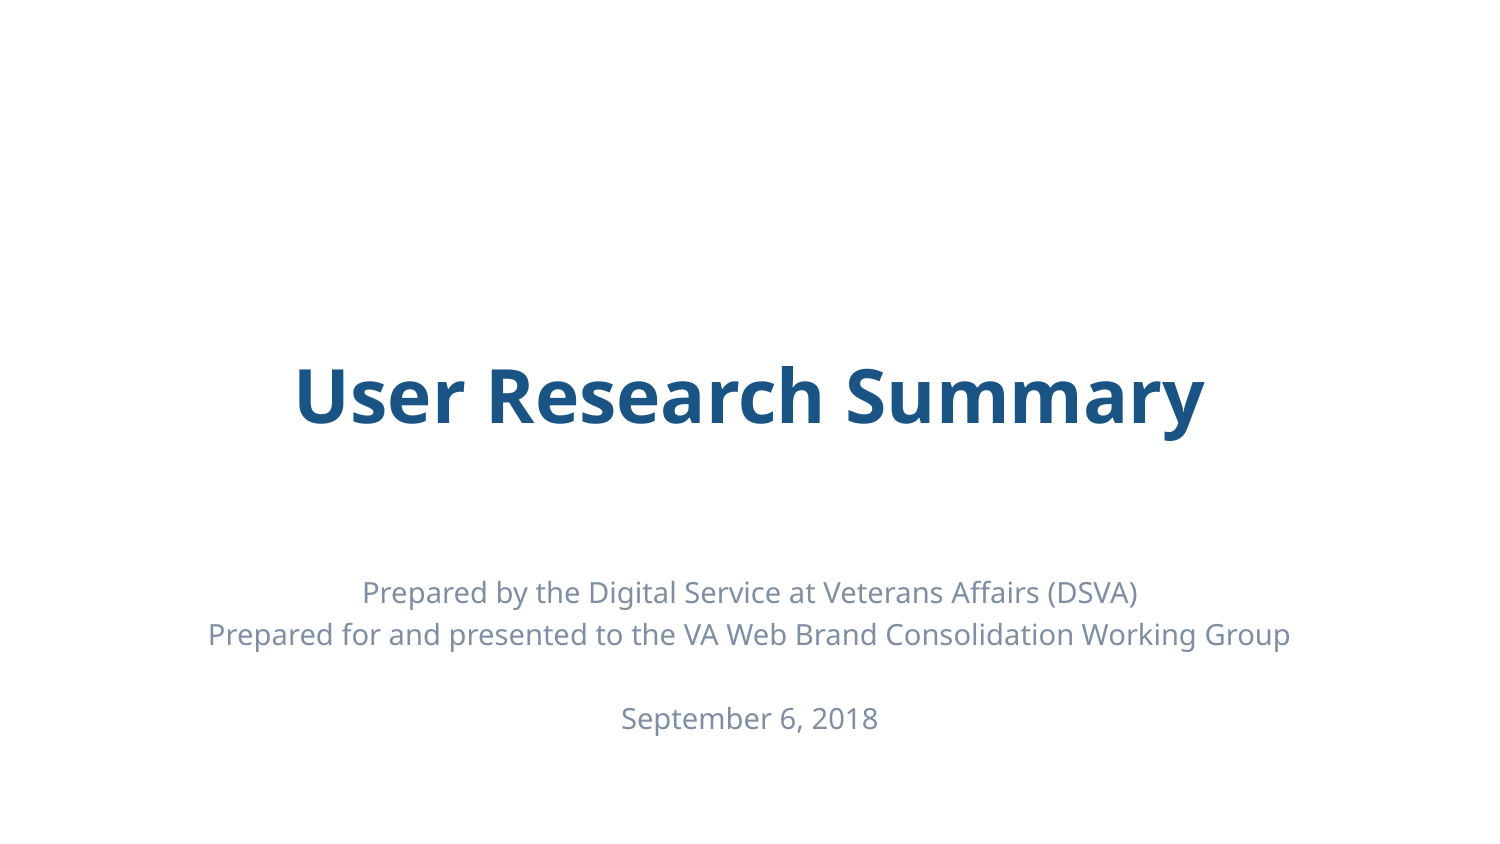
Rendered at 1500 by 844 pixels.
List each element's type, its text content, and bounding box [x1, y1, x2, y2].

subtitle Prepared by the Digital Service at Veterans Affairs (DSVA) Prepared for and presented to the VA Web Brand Consolidation Working Group September 6, 2018 [187, 559, 1313, 760]
title User Research Summary [187, 271, 1313, 516]
